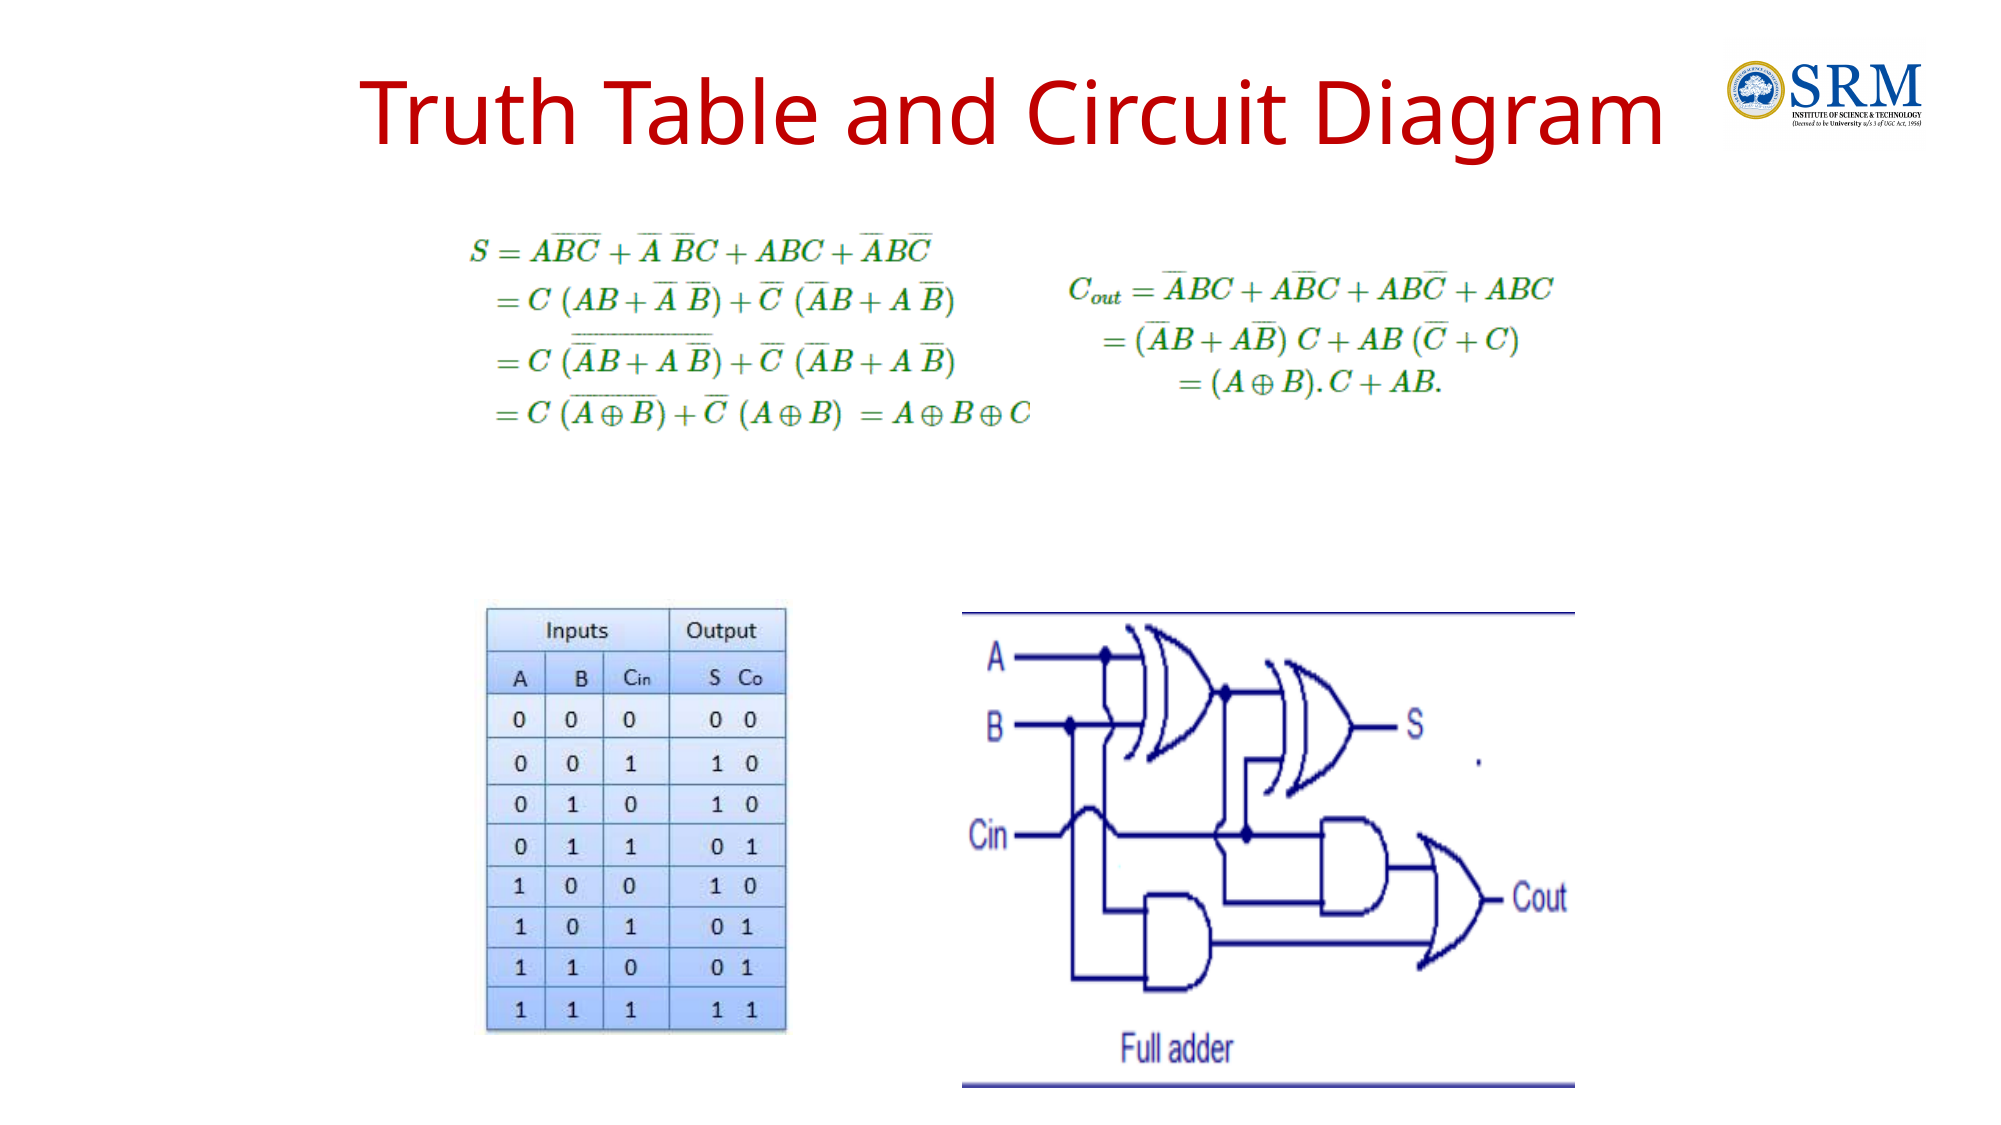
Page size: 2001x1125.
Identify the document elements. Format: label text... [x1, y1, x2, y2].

picture [1723, 37, 1926, 151]
picture [1062, 262, 1568, 411]
picture [962, 612, 1575, 1088]
picture [474, 599, 793, 1035]
title Truth Table and Circuit Diagram [137, 59, 1863, 278]
picture [462, 224, 1030, 440]
